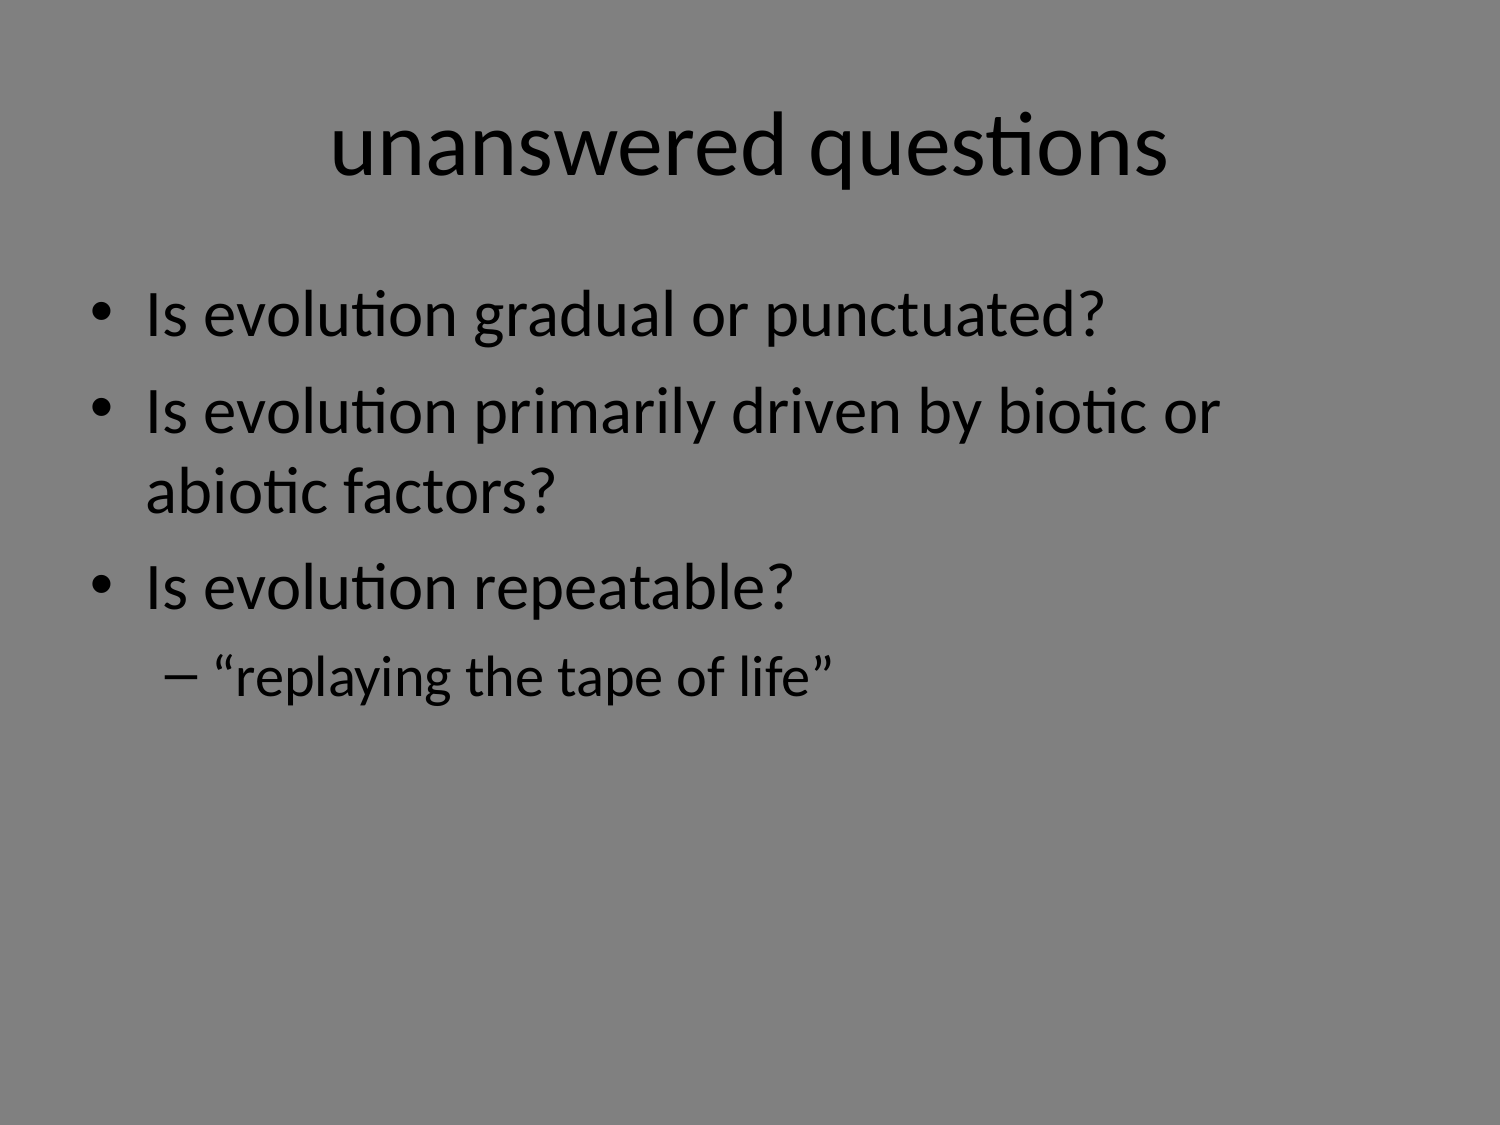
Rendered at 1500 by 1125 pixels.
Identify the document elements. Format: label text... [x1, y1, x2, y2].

title unanswered questions [74, 20, 1425, 257]
list Is evolution gradual or punctuated? Is evolution primarily driven by biotic or abiotic factors? Is evolution repeatable? “replaying the tape of life” [74, 262, 1425, 1005]
